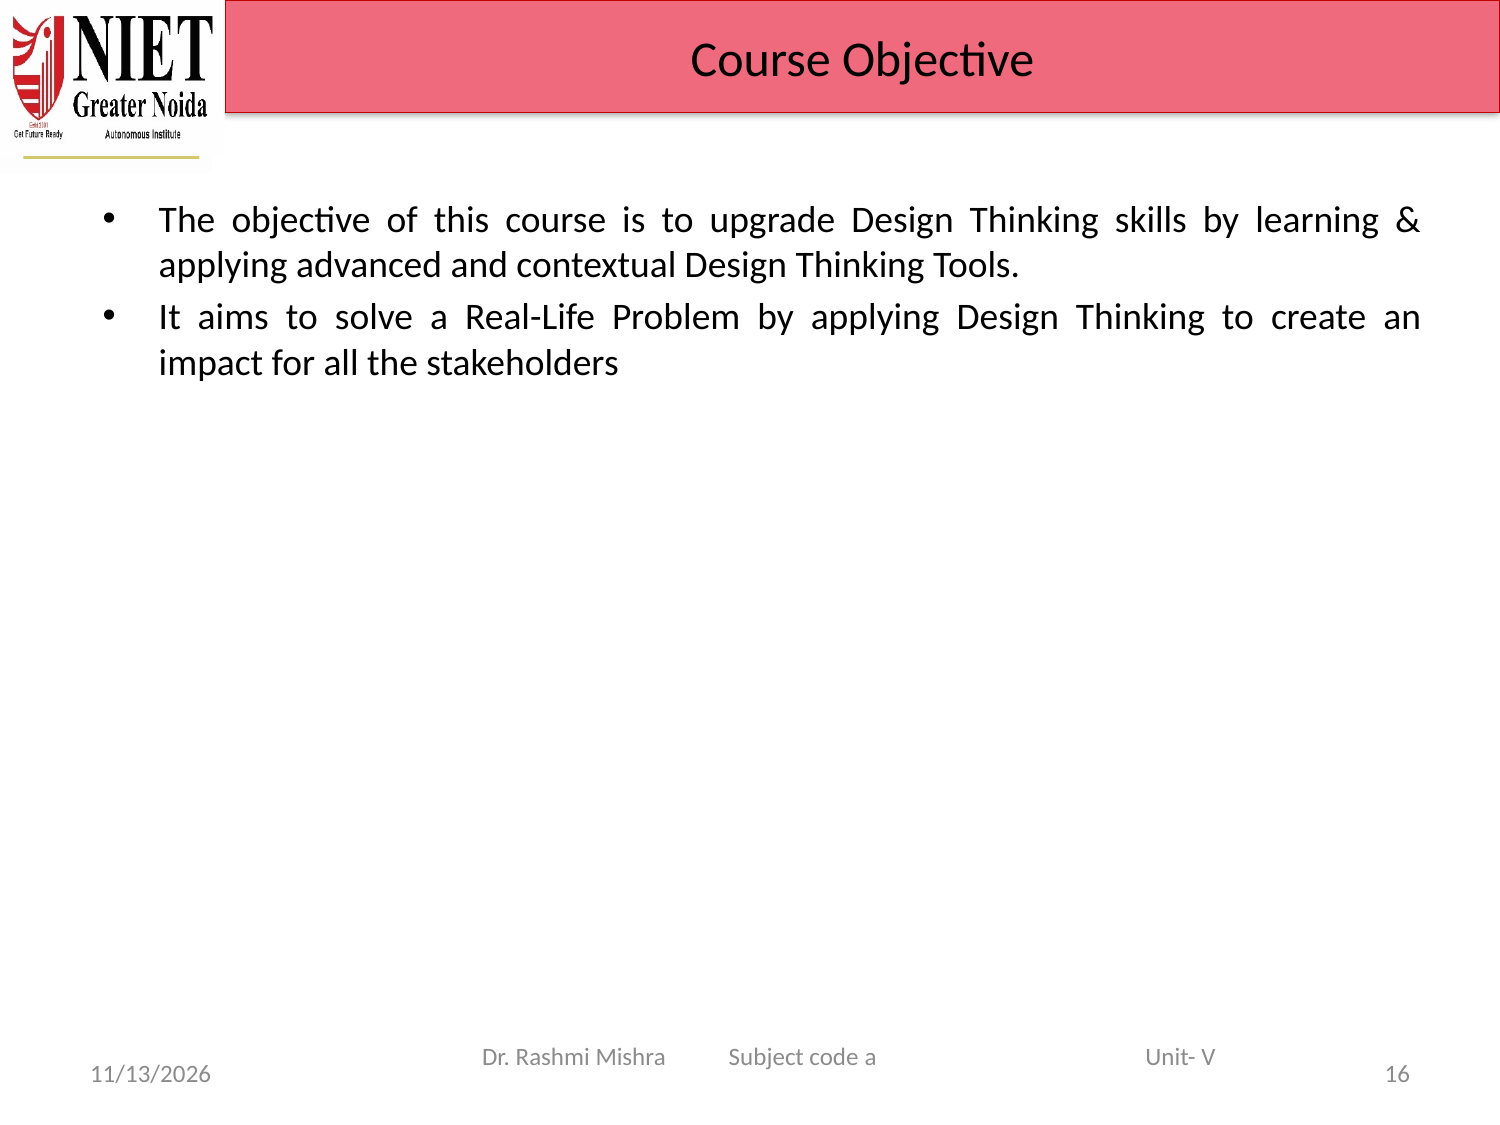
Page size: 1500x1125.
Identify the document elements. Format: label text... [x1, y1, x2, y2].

list The objective of this course is to upgrade Design Thinking skills by learning & applying advanced and contextual Design Thinking Tools. It aims to solve a Real-Life Problem by applying Design Thinking to create an impact for all the stakeholders [87, 187, 1438, 930]
picture [0, 0, 226, 175]
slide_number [75, 1042, 250, 1103]
text_box Course Objective [226, 0, 1500, 113]
footer Dr. Rashmi Mishra Subject code a Unit- V [462, 1025, 1238, 1085]
slide_number 16 [1337, 1042, 1425, 1103]
